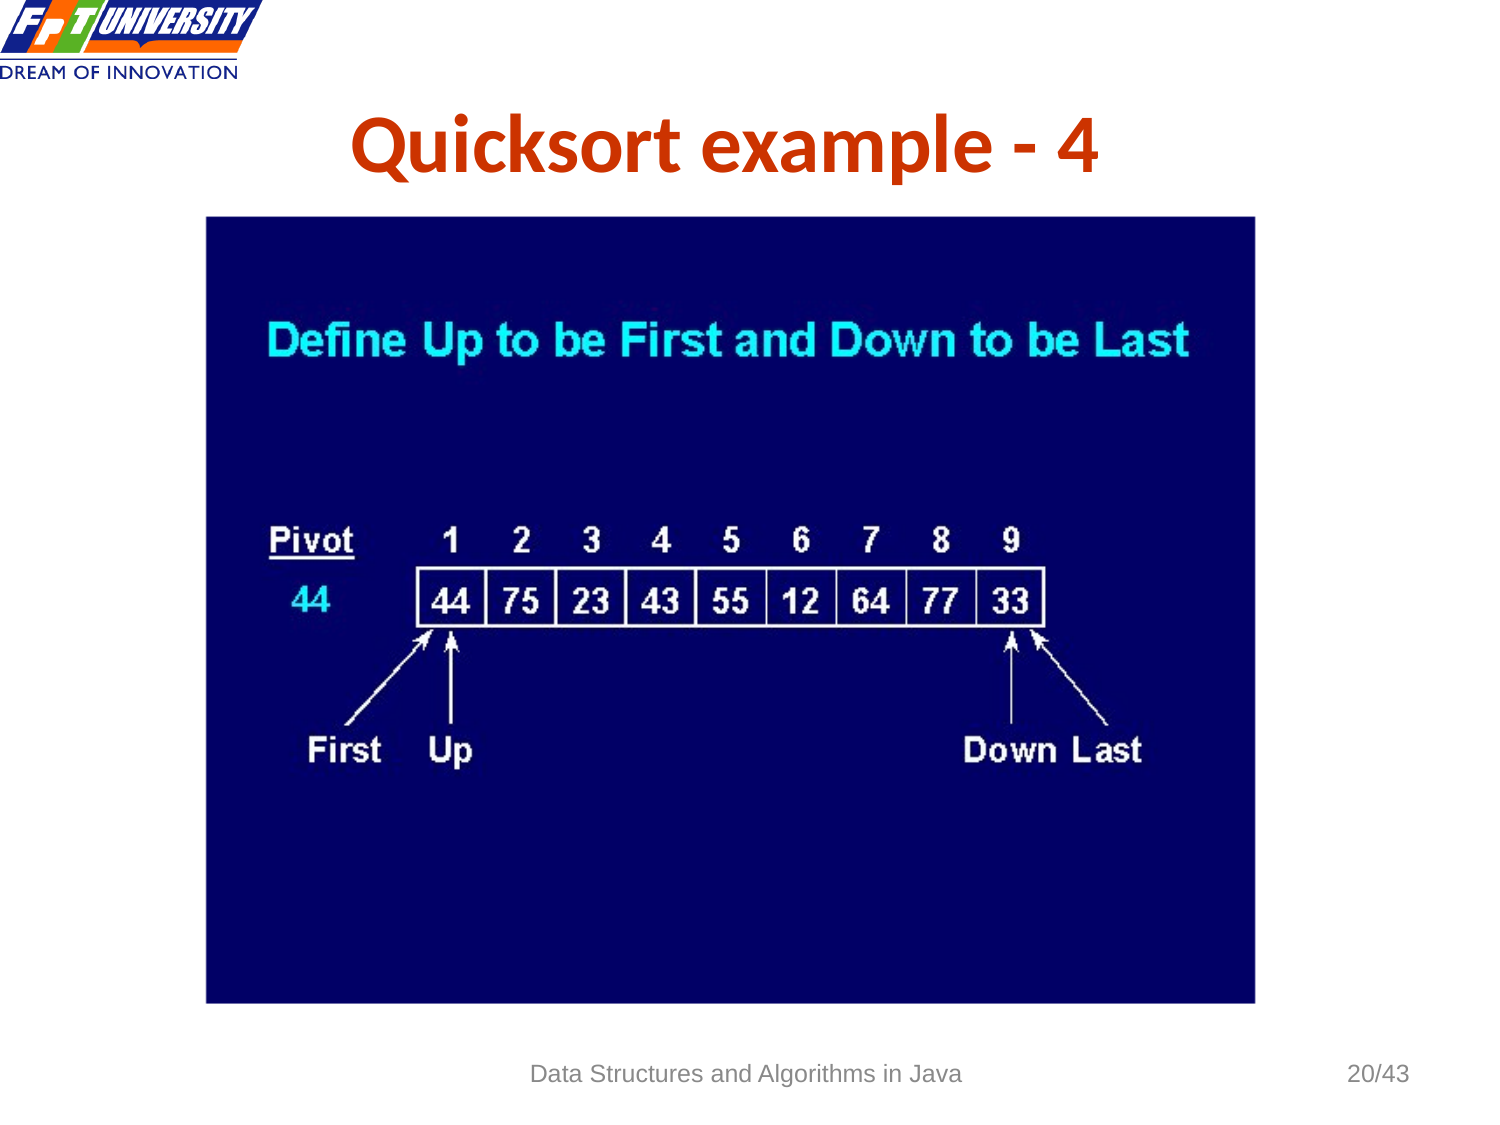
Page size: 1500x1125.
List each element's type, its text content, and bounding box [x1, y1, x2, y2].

slide_number 20/43 [1074, 1042, 1425, 1103]
picture [0, 0, 263, 79]
footer Data Structures and Algorithms in Java [474, 1042, 1025, 1103]
title Quicksort example - 4 [224, 37, 1226, 210]
picture [199, 212, 1263, 1010]
